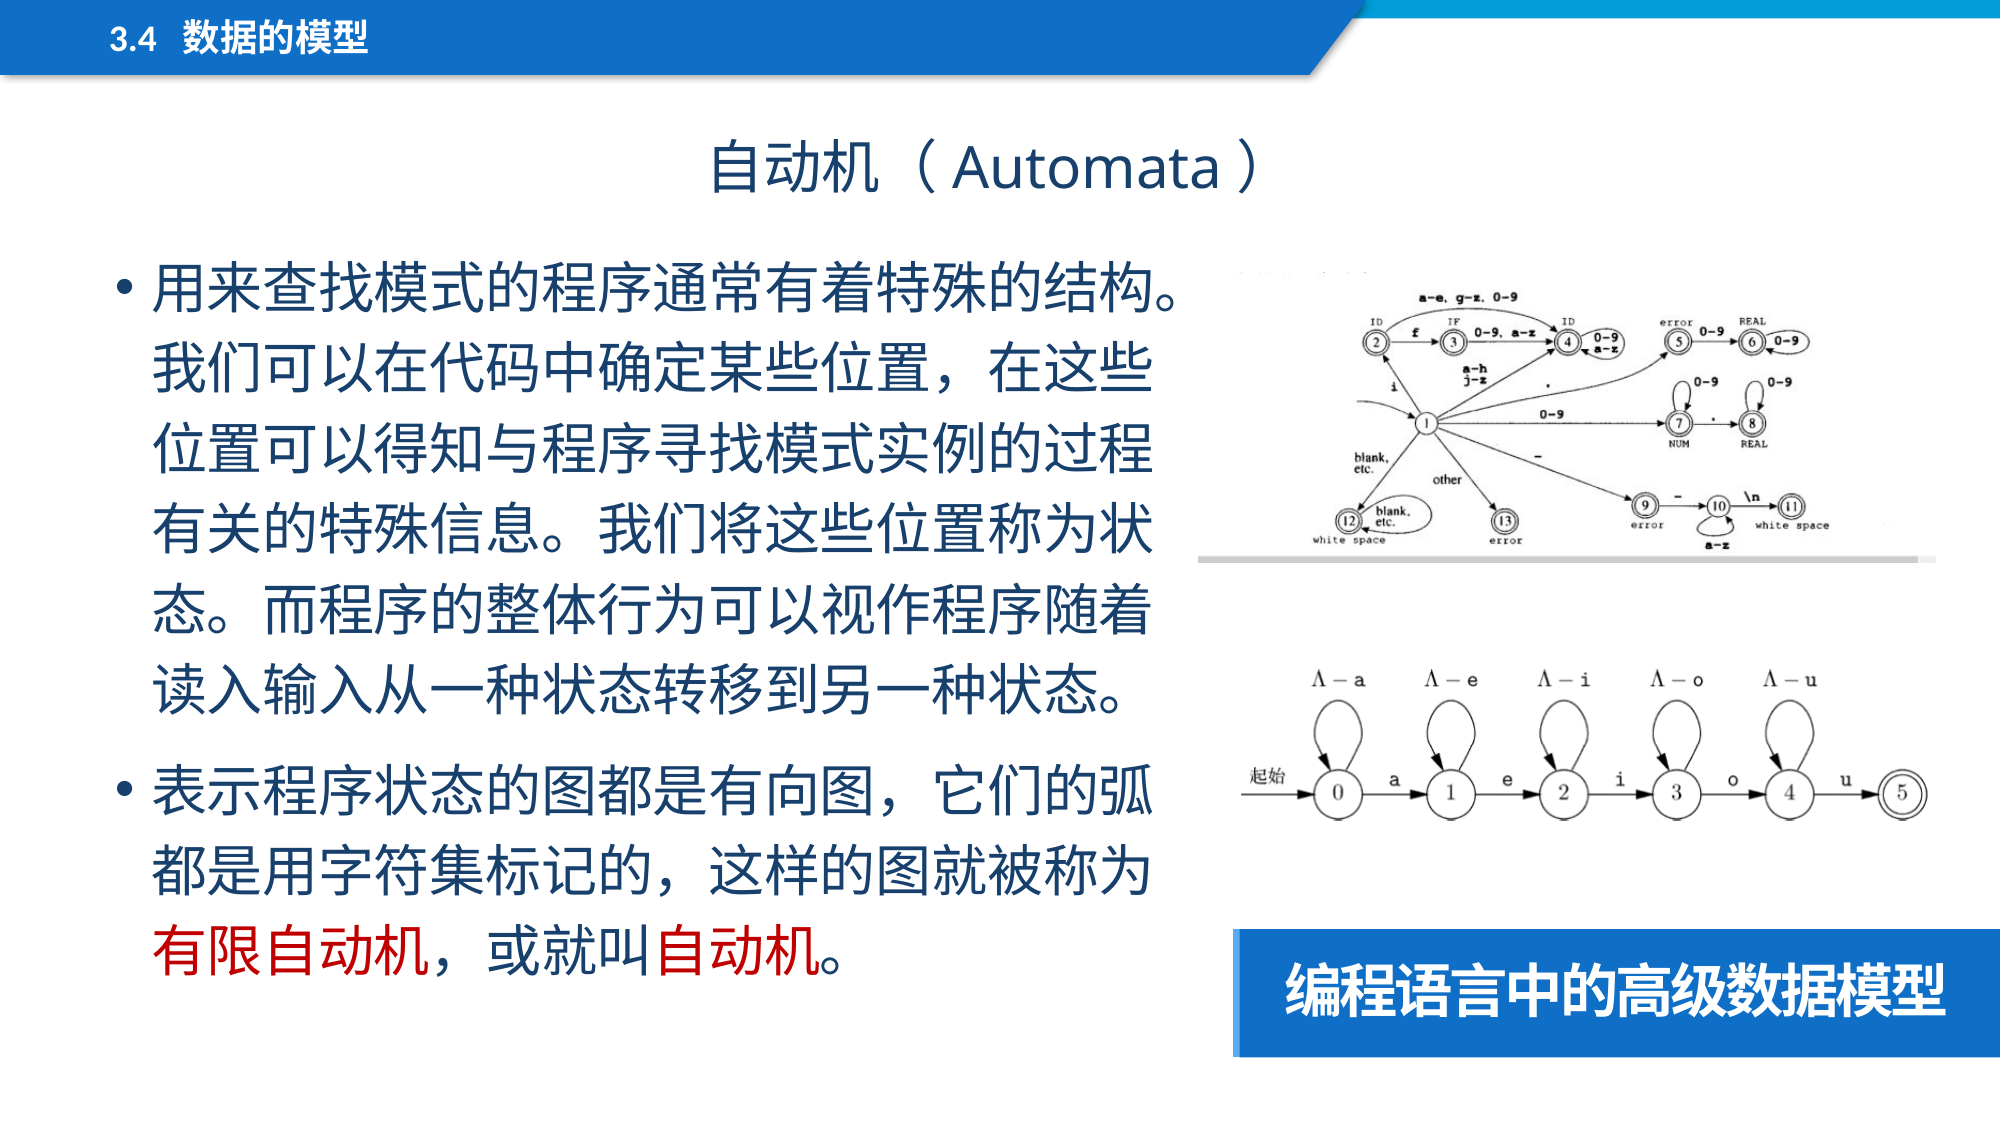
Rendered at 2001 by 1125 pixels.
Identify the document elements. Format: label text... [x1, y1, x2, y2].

list 用来查找模式的程序通常有着特殊的结构。我们可以在代码中确定某些位置，在这些位置可以得知与程序寻找模式实例的过程有关的特殊信息。我们将这些位置称为状态。而程序的整体行为可以视作程序随着读入输入从一种状态转移到另一种状态。 表示程序状态的图都是有向图，它们的弧都是用字符集标记的，这样的图就被称为有限自动机，或就叫自动机。 [99, 231, 1179, 1058]
text_box 自动机（Automata） [690, 123, 1310, 208]
list 3.4 数据的模型 [93, 11, 1138, 68]
list 编程语言中的高级数据模型 [1239, 929, 2000, 1058]
picture [1198, 272, 1936, 563]
picture [1213, 657, 1936, 834]
